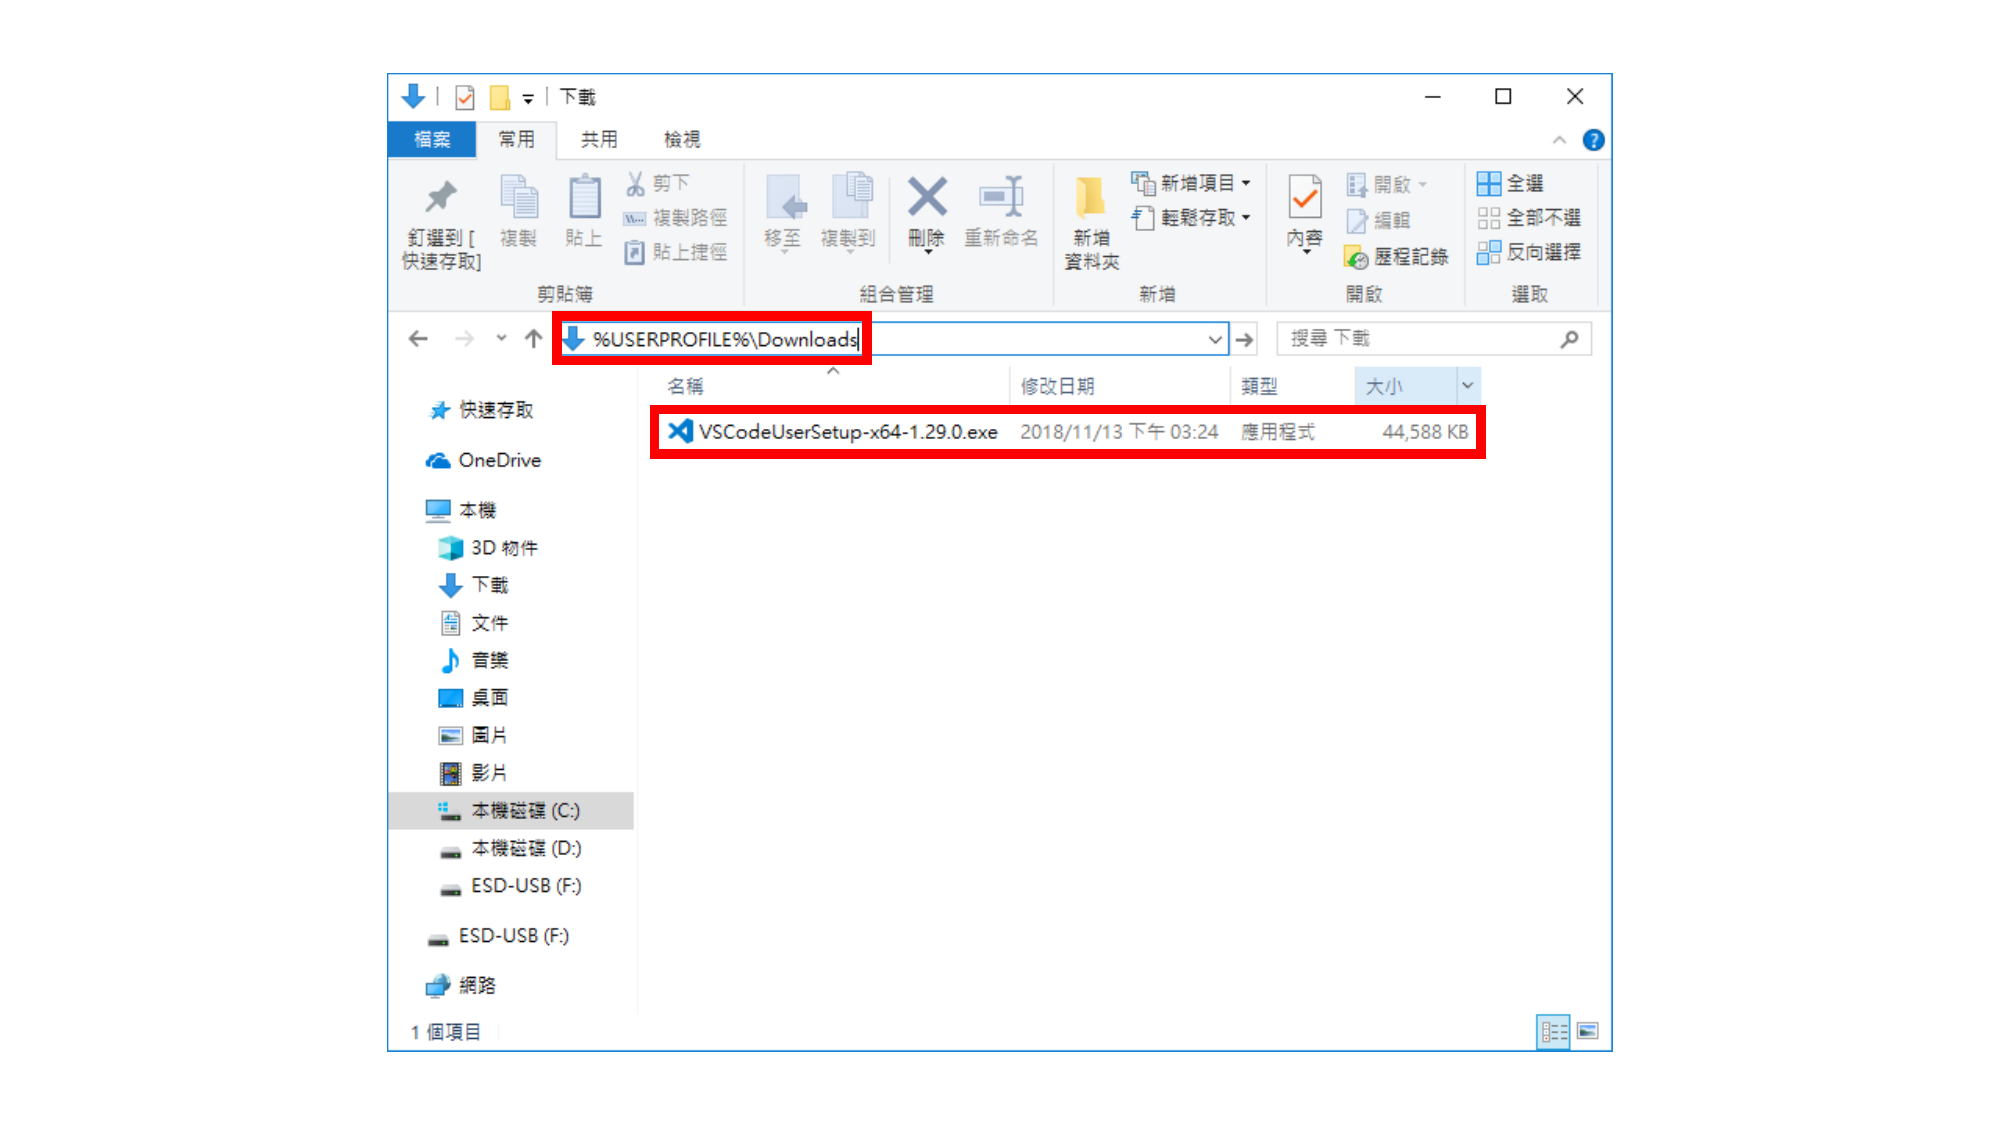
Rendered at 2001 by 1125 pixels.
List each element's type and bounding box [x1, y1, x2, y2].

picture [387, 73, 1613, 1052]
